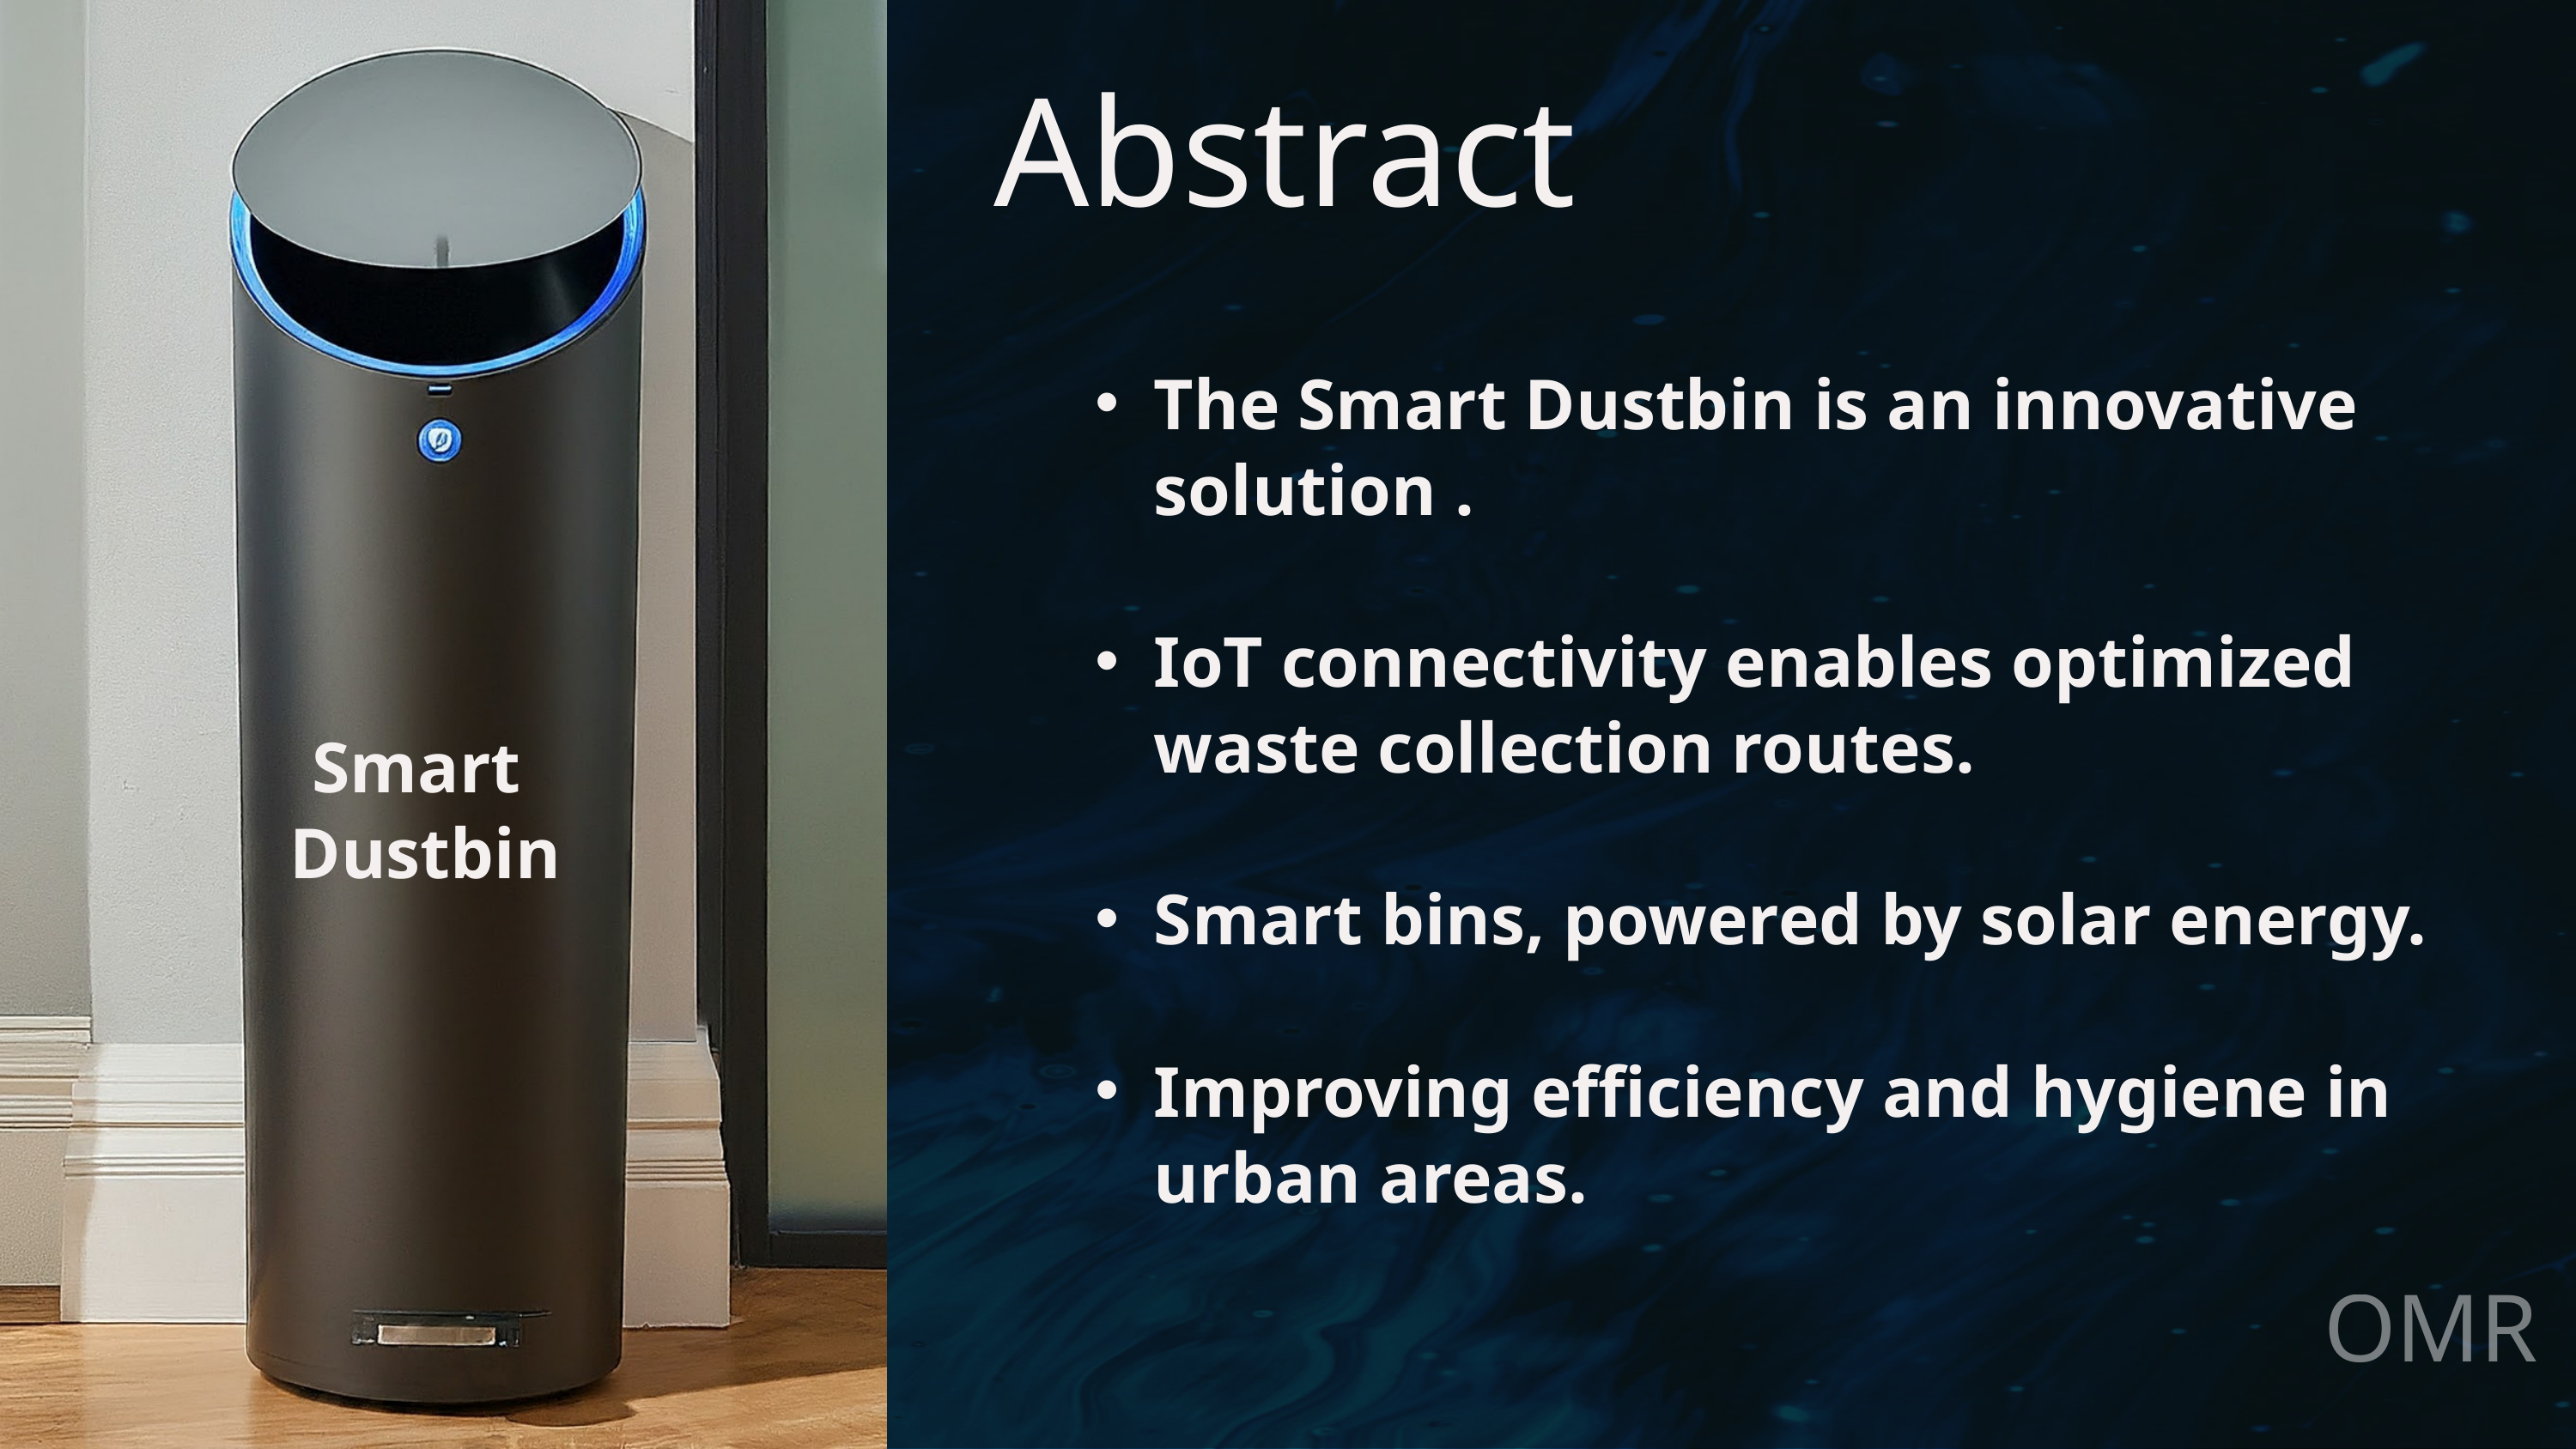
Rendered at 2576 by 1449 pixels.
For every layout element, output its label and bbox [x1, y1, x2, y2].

text_box [0, 0, 2576, 1449]
